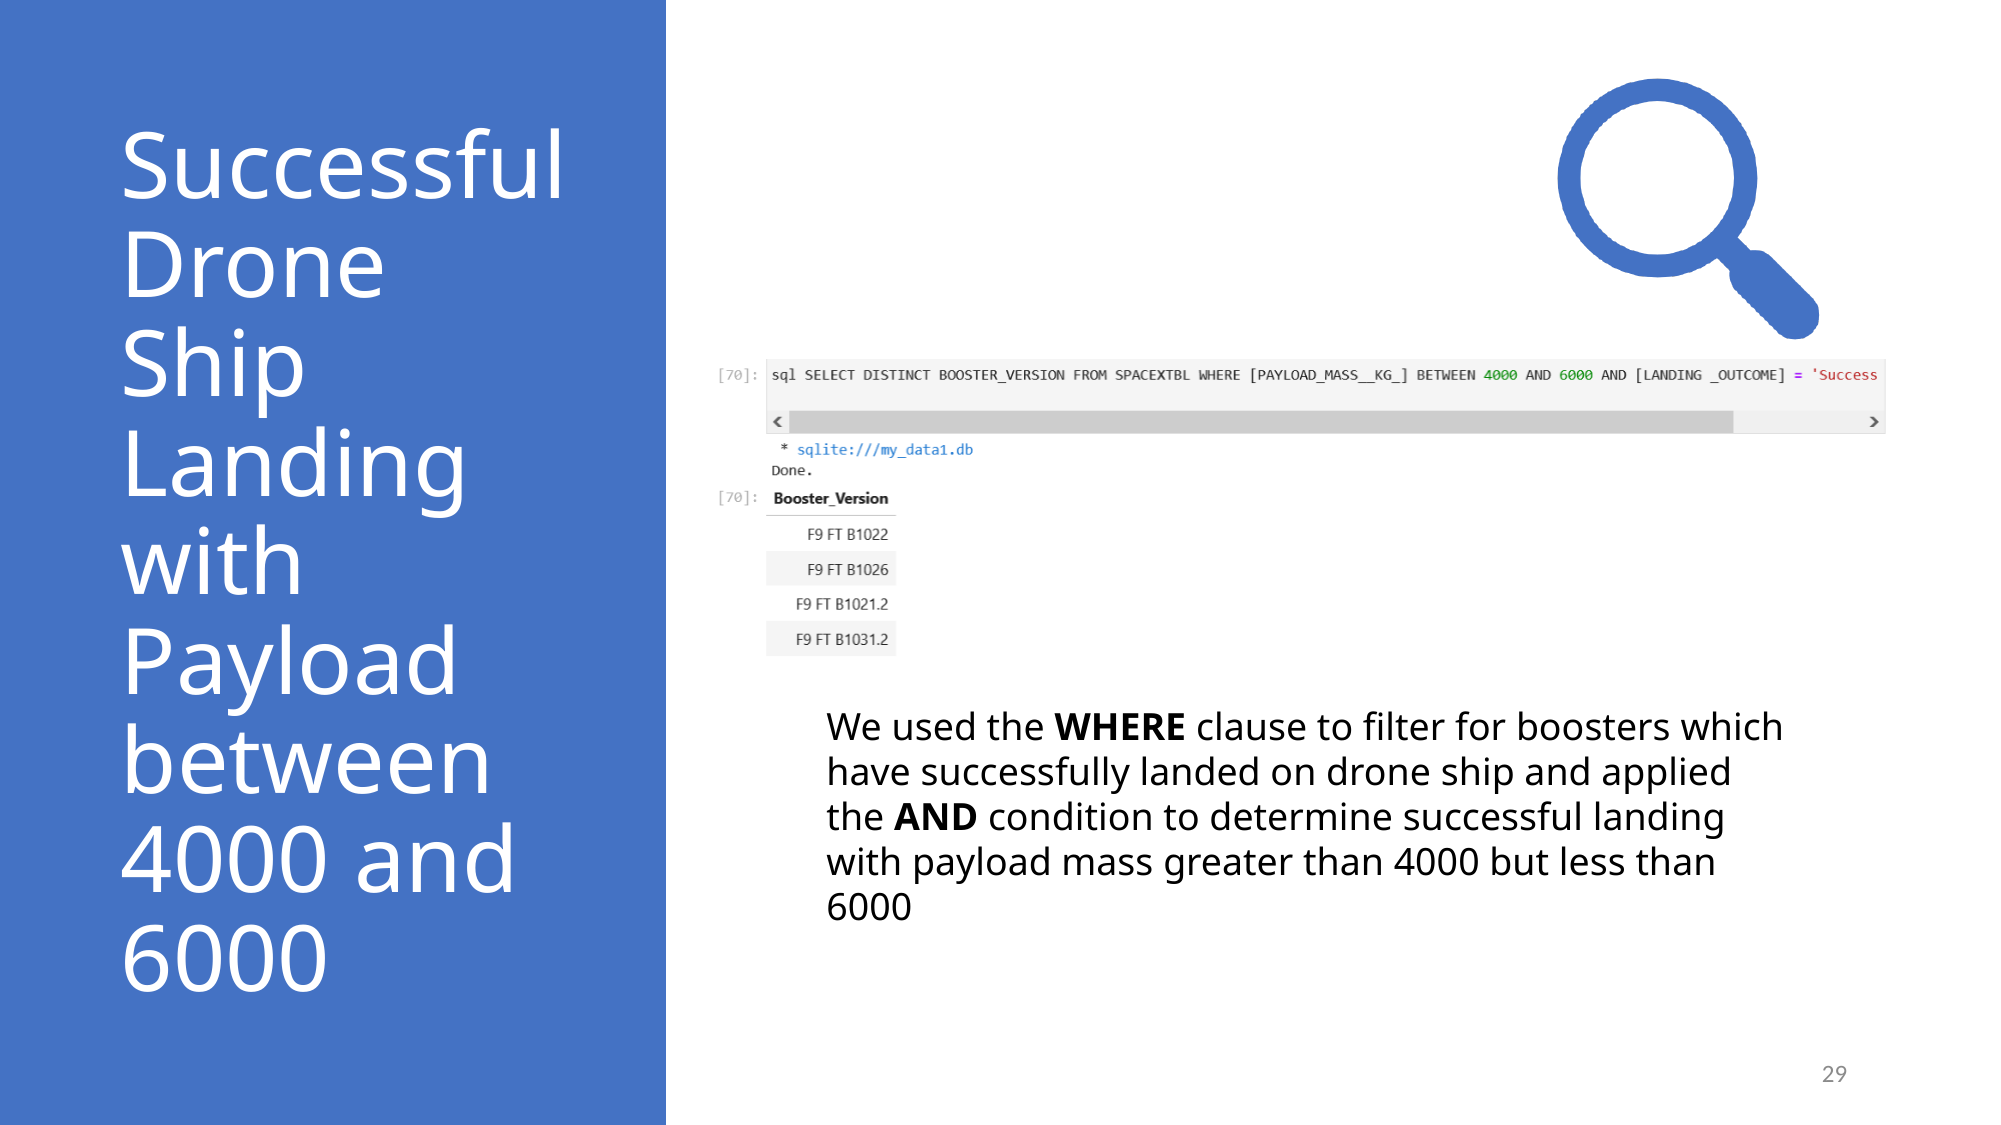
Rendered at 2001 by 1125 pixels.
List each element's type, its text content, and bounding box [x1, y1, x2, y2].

text_box We used the WHERE clause to filter for boosters which have successfully landed on drone ship and applied the AND condition to determine successful landing with payload mass greater than 4000 but less than 6000 [811, 695, 1813, 936]
text_box Successful Drone Ship Landing with Payload between 4000 and 6000 [105, 104, 614, 1026]
slide_number 29 [1728, 1042, 1863, 1103]
picture [706, 52, 1895, 663]
text_box [0, 0, 667, 1125]
